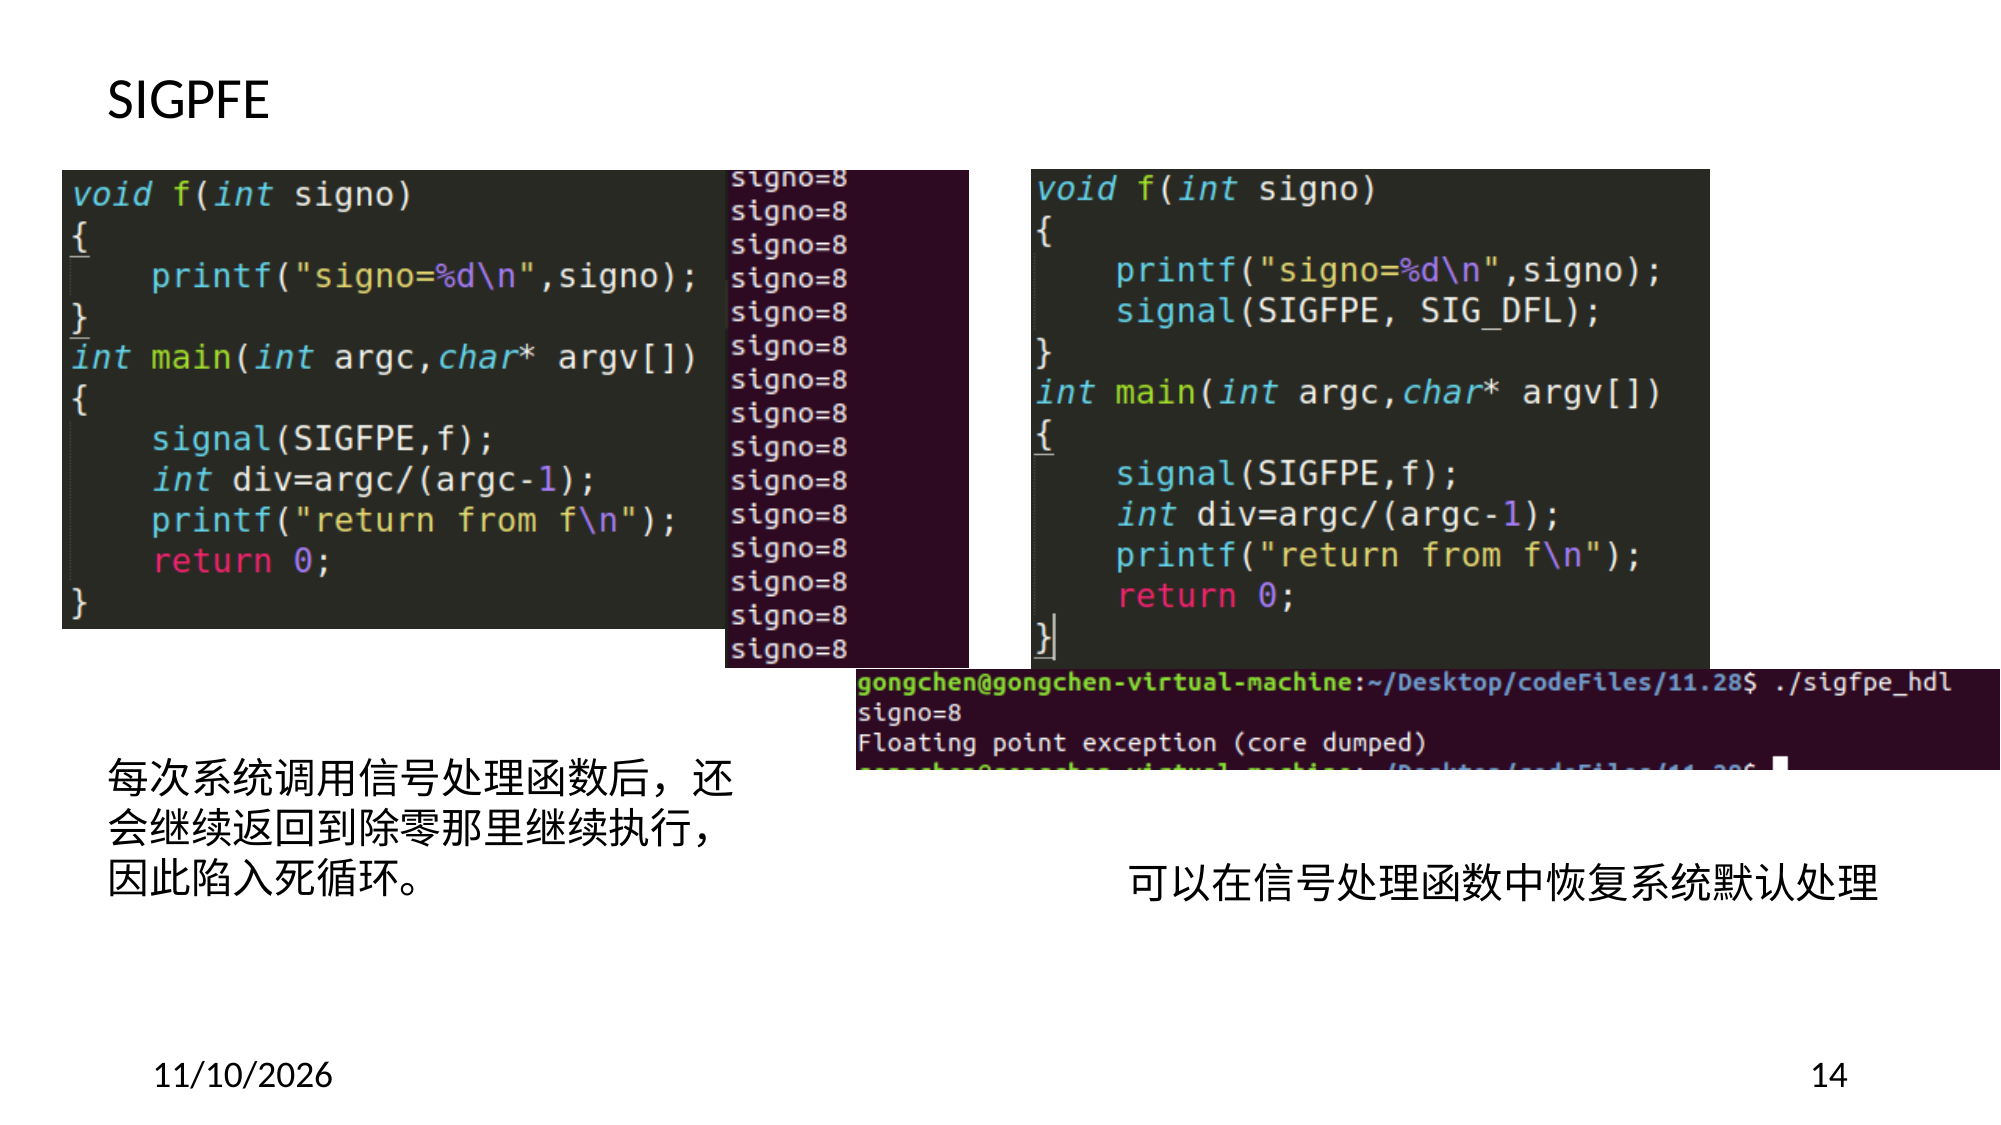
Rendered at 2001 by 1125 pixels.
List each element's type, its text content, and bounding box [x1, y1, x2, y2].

slide_number 14 [1412, 1042, 1863, 1103]
text_box 可以在信号处理函数中恢复系统默认处理 [1113, 849, 1895, 915]
list SIGPFE [92, 60, 786, 149]
picture [62, 169, 2000, 770]
text_box 每次系统调用信号处理函数后，还会继续返回到除零那里继续执行，因此陷入死循环。 [92, 744, 769, 910]
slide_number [137, 1042, 588, 1103]
